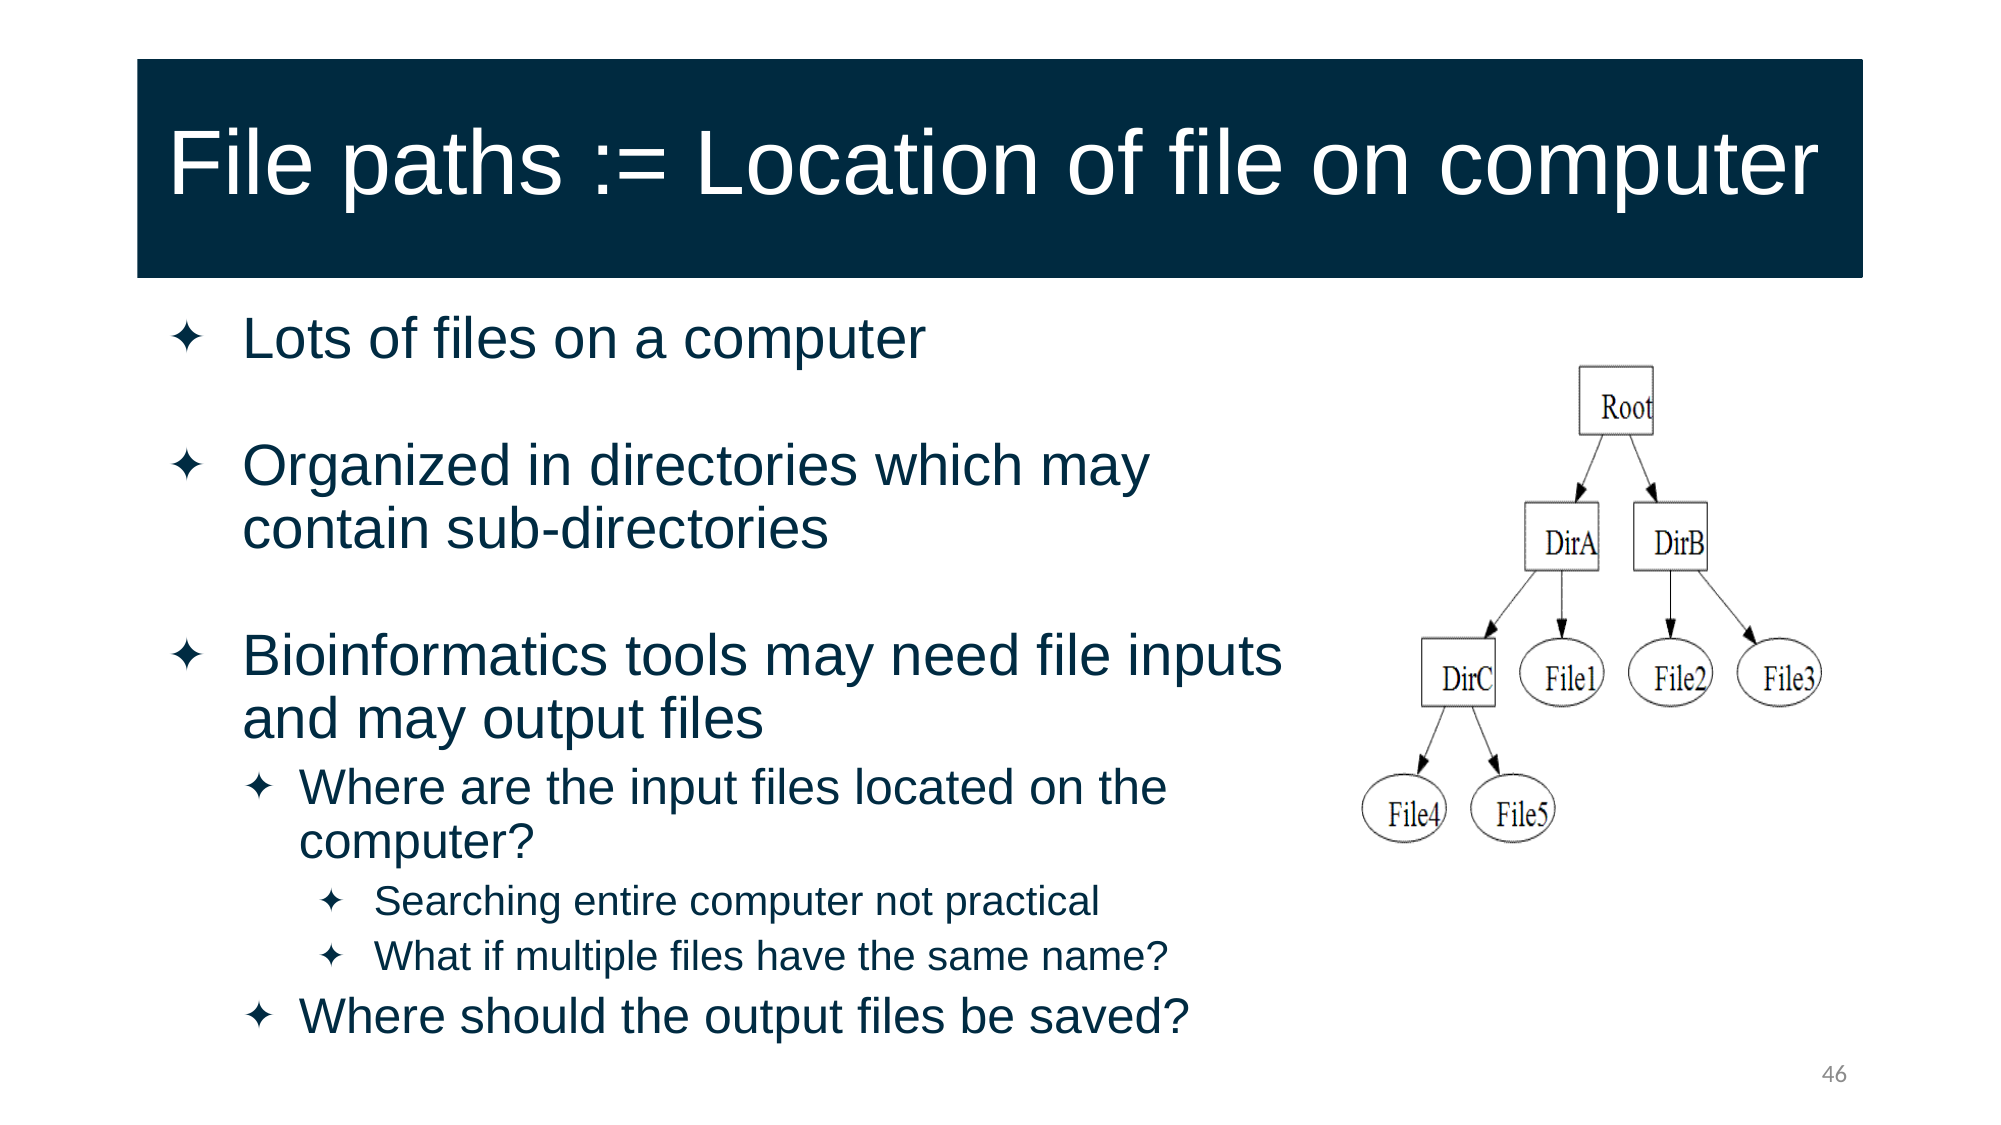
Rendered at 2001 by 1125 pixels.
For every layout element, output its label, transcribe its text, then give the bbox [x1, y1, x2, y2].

title File paths := Location of file on computer [137, 59, 1863, 278]
picture [1356, 358, 1826, 849]
slide_number 46 [1412, 1042, 1863, 1103]
list Lots of files on a computer Organized in directories which may contain sub-directories Bioinformatics tools may need file inputs and may output files Where are the input files located on the computer? Searching entire computer not practical What if multiple files have the same name? Where should the output files be saved? [137, 307, 1309, 1062]
